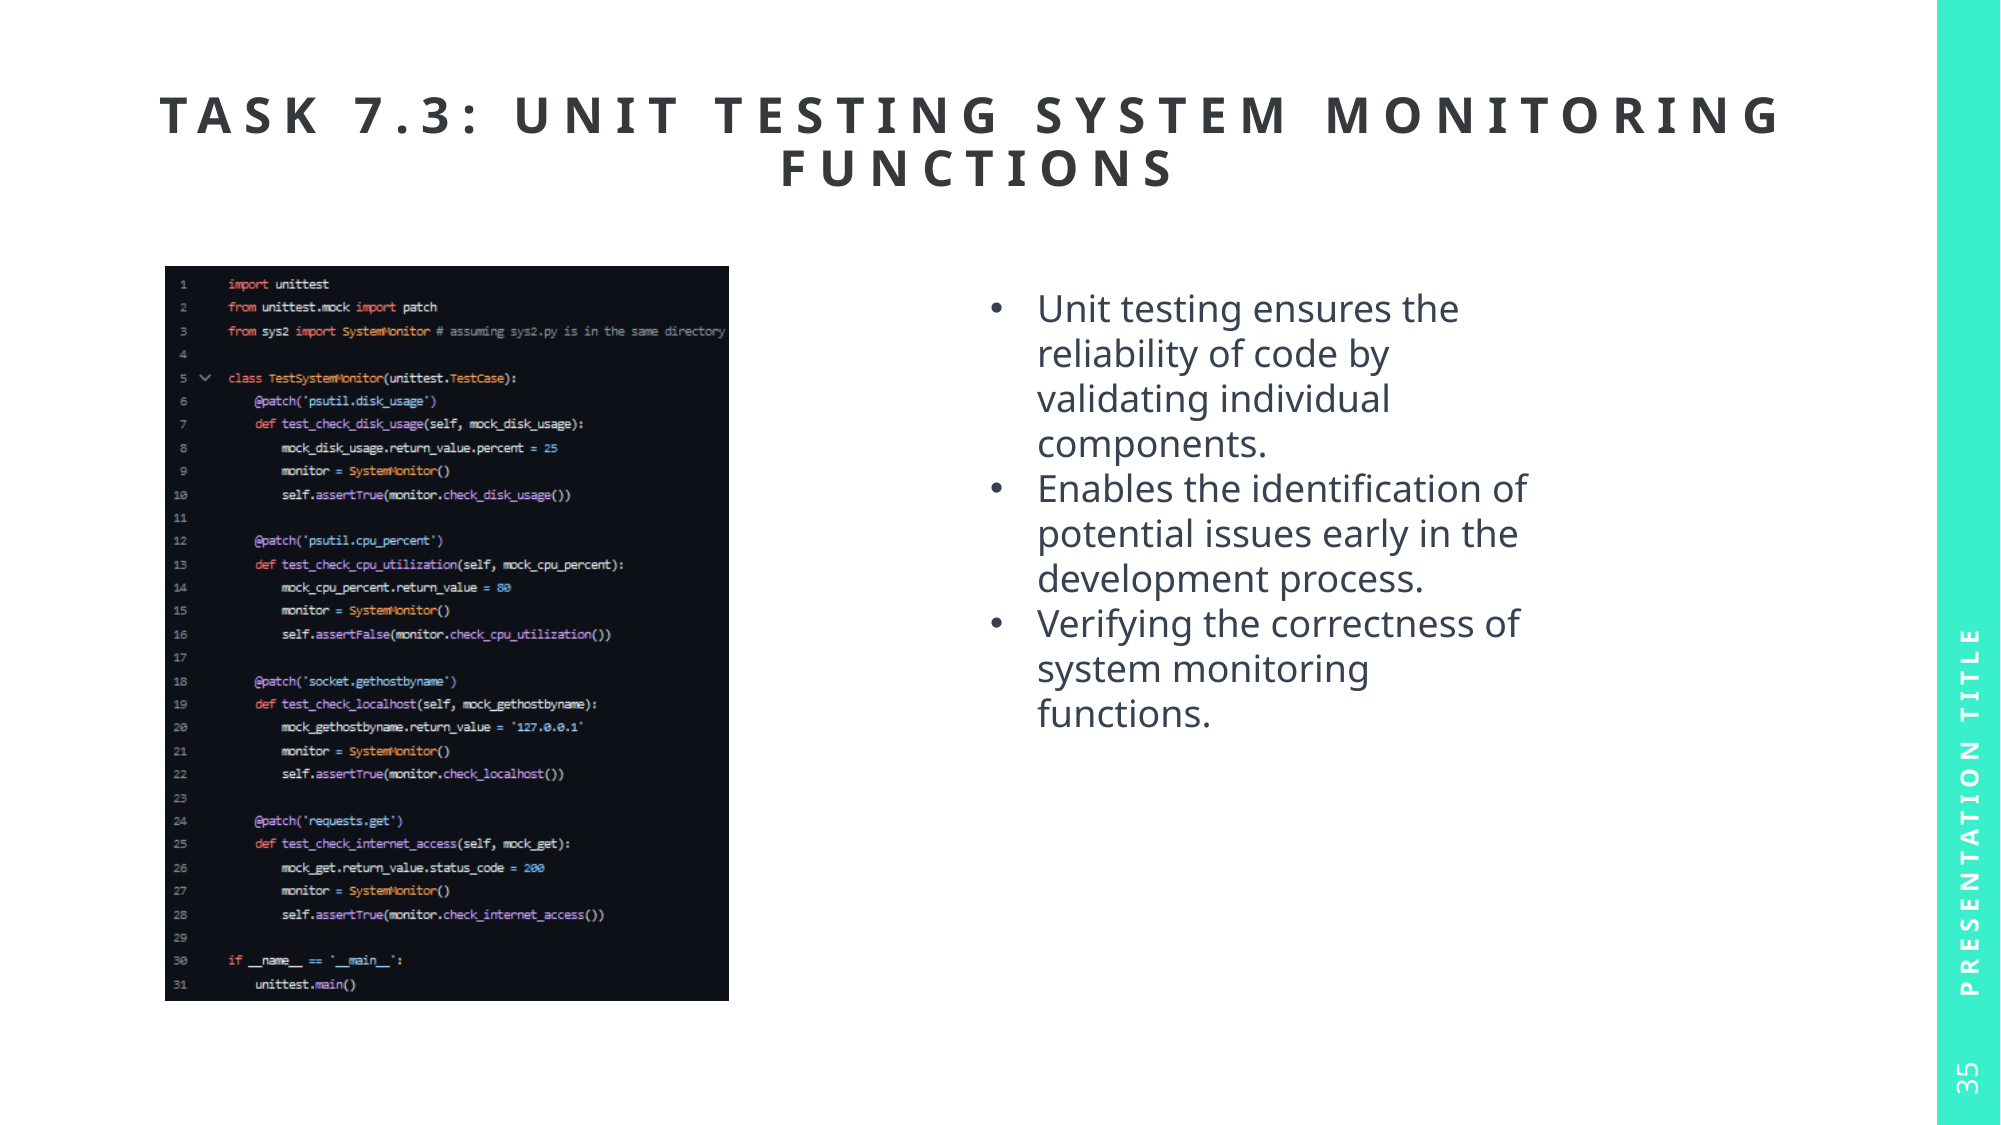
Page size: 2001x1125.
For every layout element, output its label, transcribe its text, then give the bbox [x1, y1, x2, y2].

picture [165, 266, 729, 1002]
text_box Unit testing ensures the reliability of code by validating individual components. Enables the identification of potential issues early in the development process. Verifying the correctness of system monitoring functions. [975, 277, 1563, 743]
title Task 7.3: Unit Testing System Monitoring Functions [145, 90, 1806, 198]
slide_number 35 [1937, 1032, 2000, 1125]
footer Presentation Title [1937, 0, 2000, 1032]
